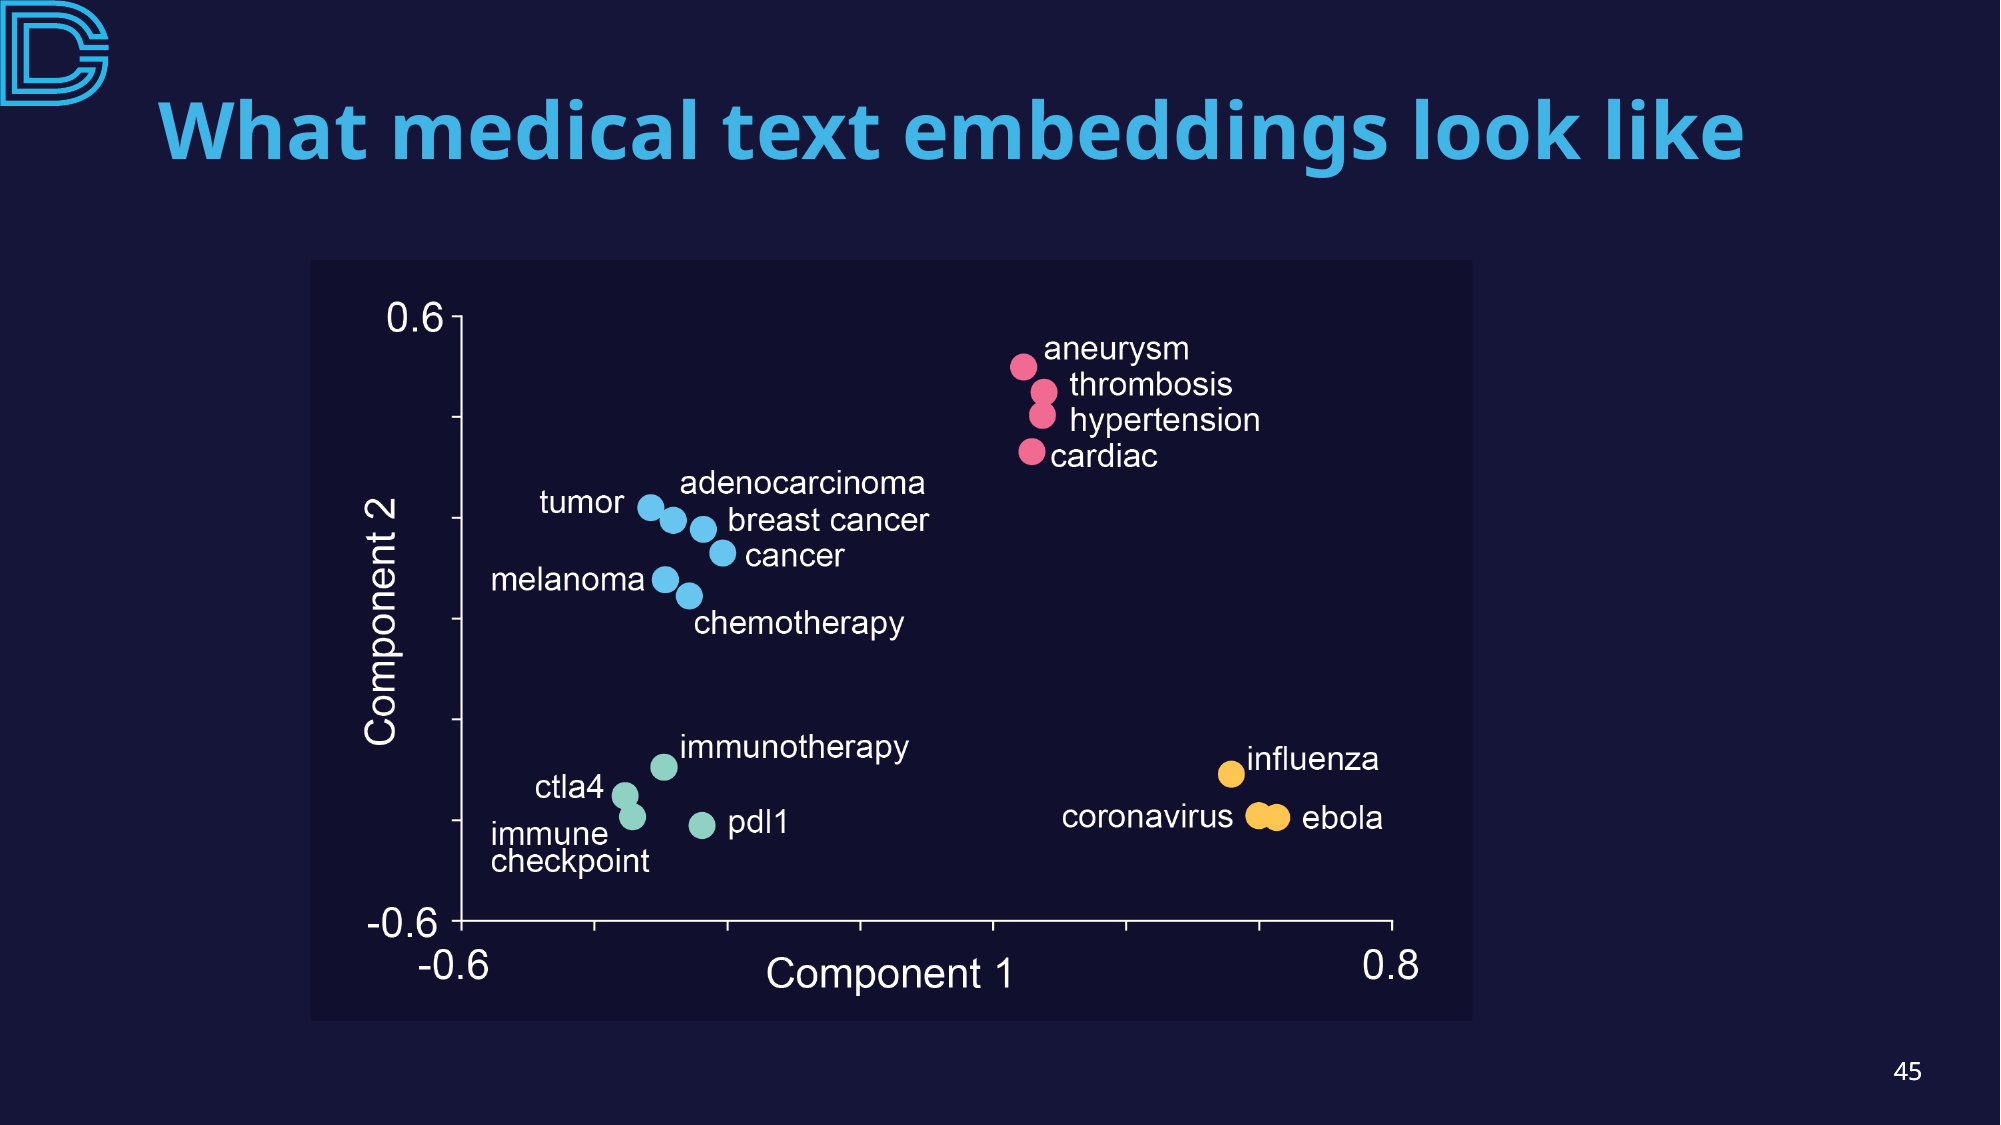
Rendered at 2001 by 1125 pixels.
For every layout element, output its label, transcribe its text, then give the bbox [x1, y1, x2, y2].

slide_number 45 [1472, 746, 1923, 1125]
title What medical text embeddings look like [158, 91, 1923, 280]
picture [310, 260, 1473, 1021]
